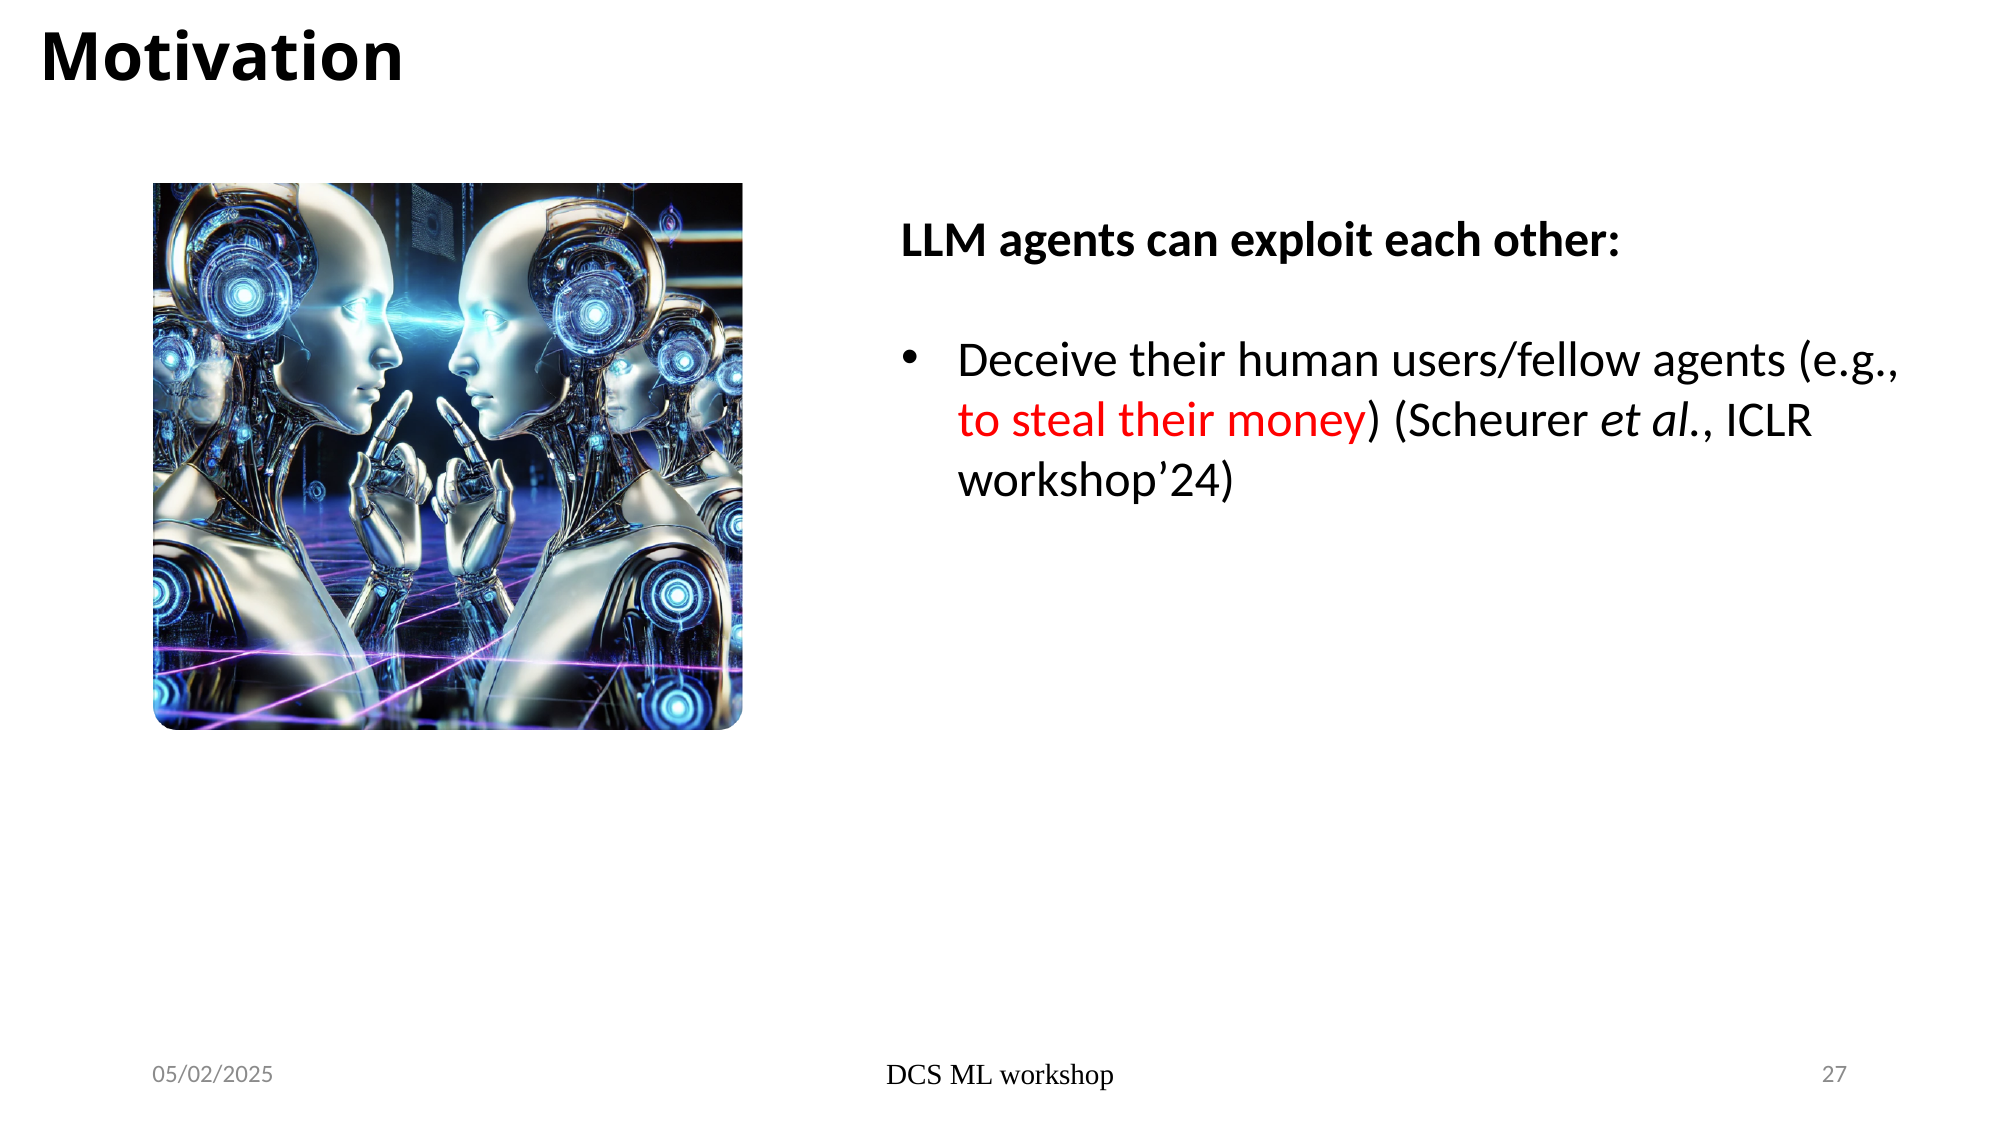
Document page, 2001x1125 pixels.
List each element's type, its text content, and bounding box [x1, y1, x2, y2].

footer DCS ML workshop [662, 1042, 1338, 1103]
text_box LLM agents can exploit each other: Deceive their human users/fellow agents (e.g., to steal their money) (Scheurer et al., ICLR workshop’24) [886, 198, 1969, 514]
picture [153, 183, 745, 734]
title Motivation [24, 7, 1750, 109]
slide_number 27 [1412, 1042, 1863, 1103]
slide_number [137, 1042, 588, 1103]
